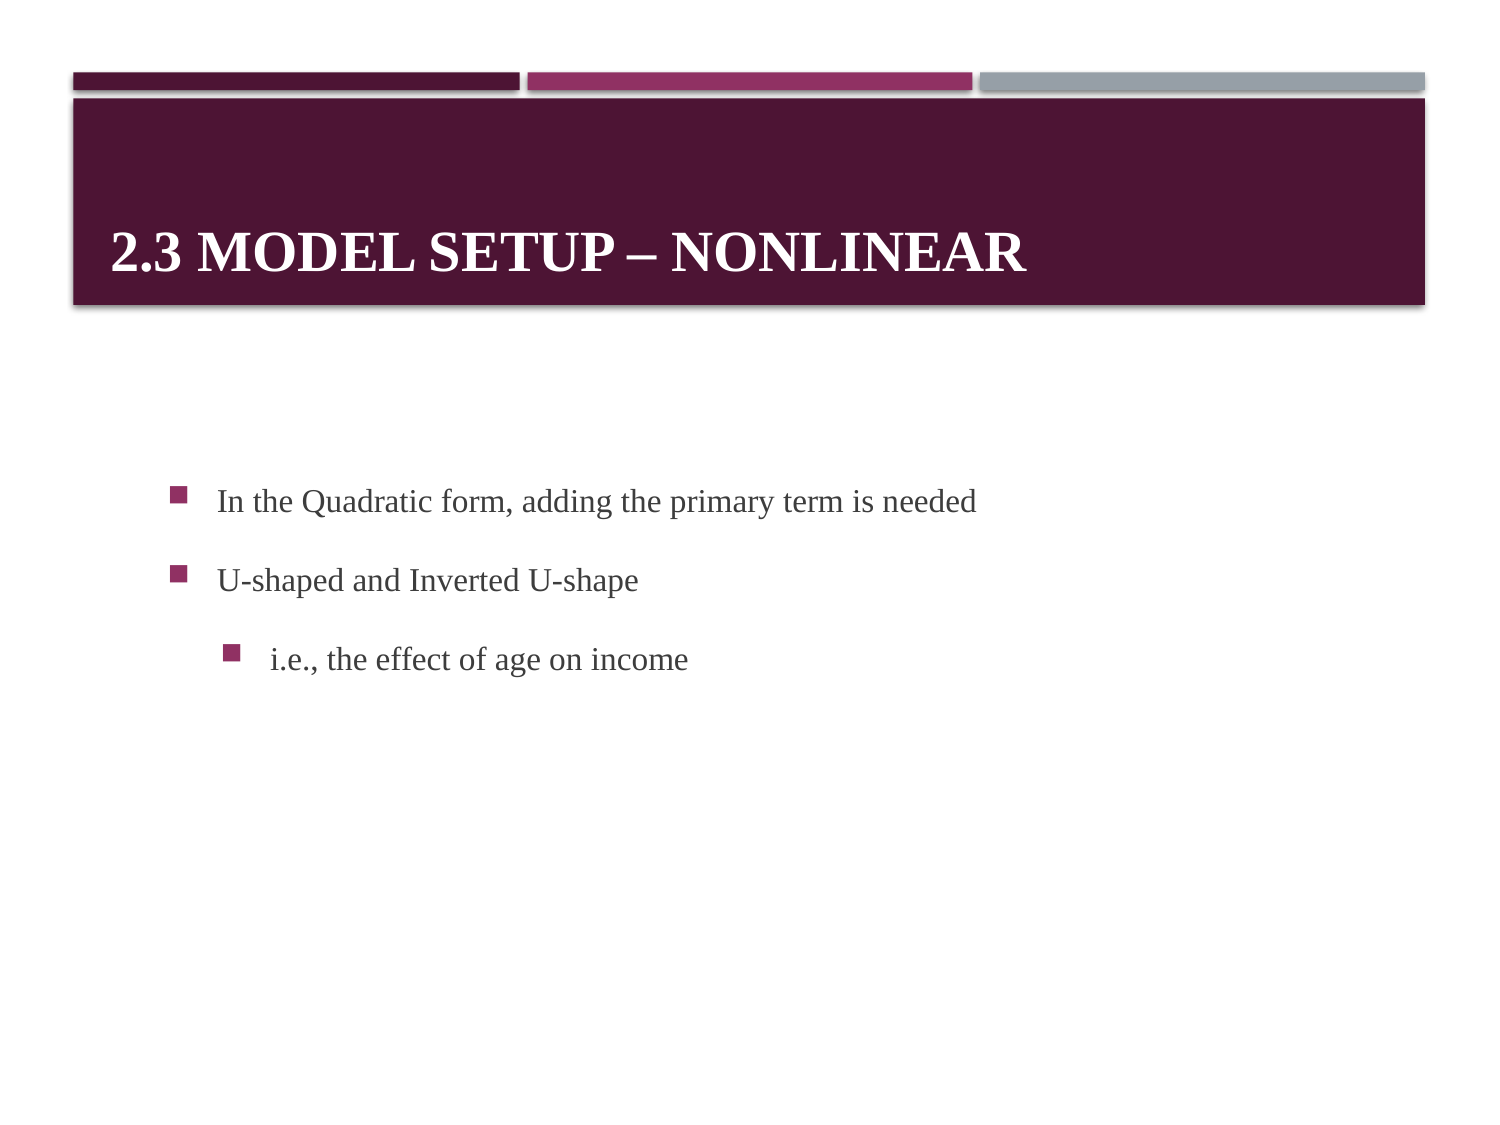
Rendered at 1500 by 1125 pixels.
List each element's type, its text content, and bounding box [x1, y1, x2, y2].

text_box 2.3 Model setup – Nonlinear [95, 112, 1406, 291]
list In the Quadratic form, adding the primary term is needed U-shaped and Inverted U-shape i.e., the effect of age on income [151, 90, 1427, 1047]
